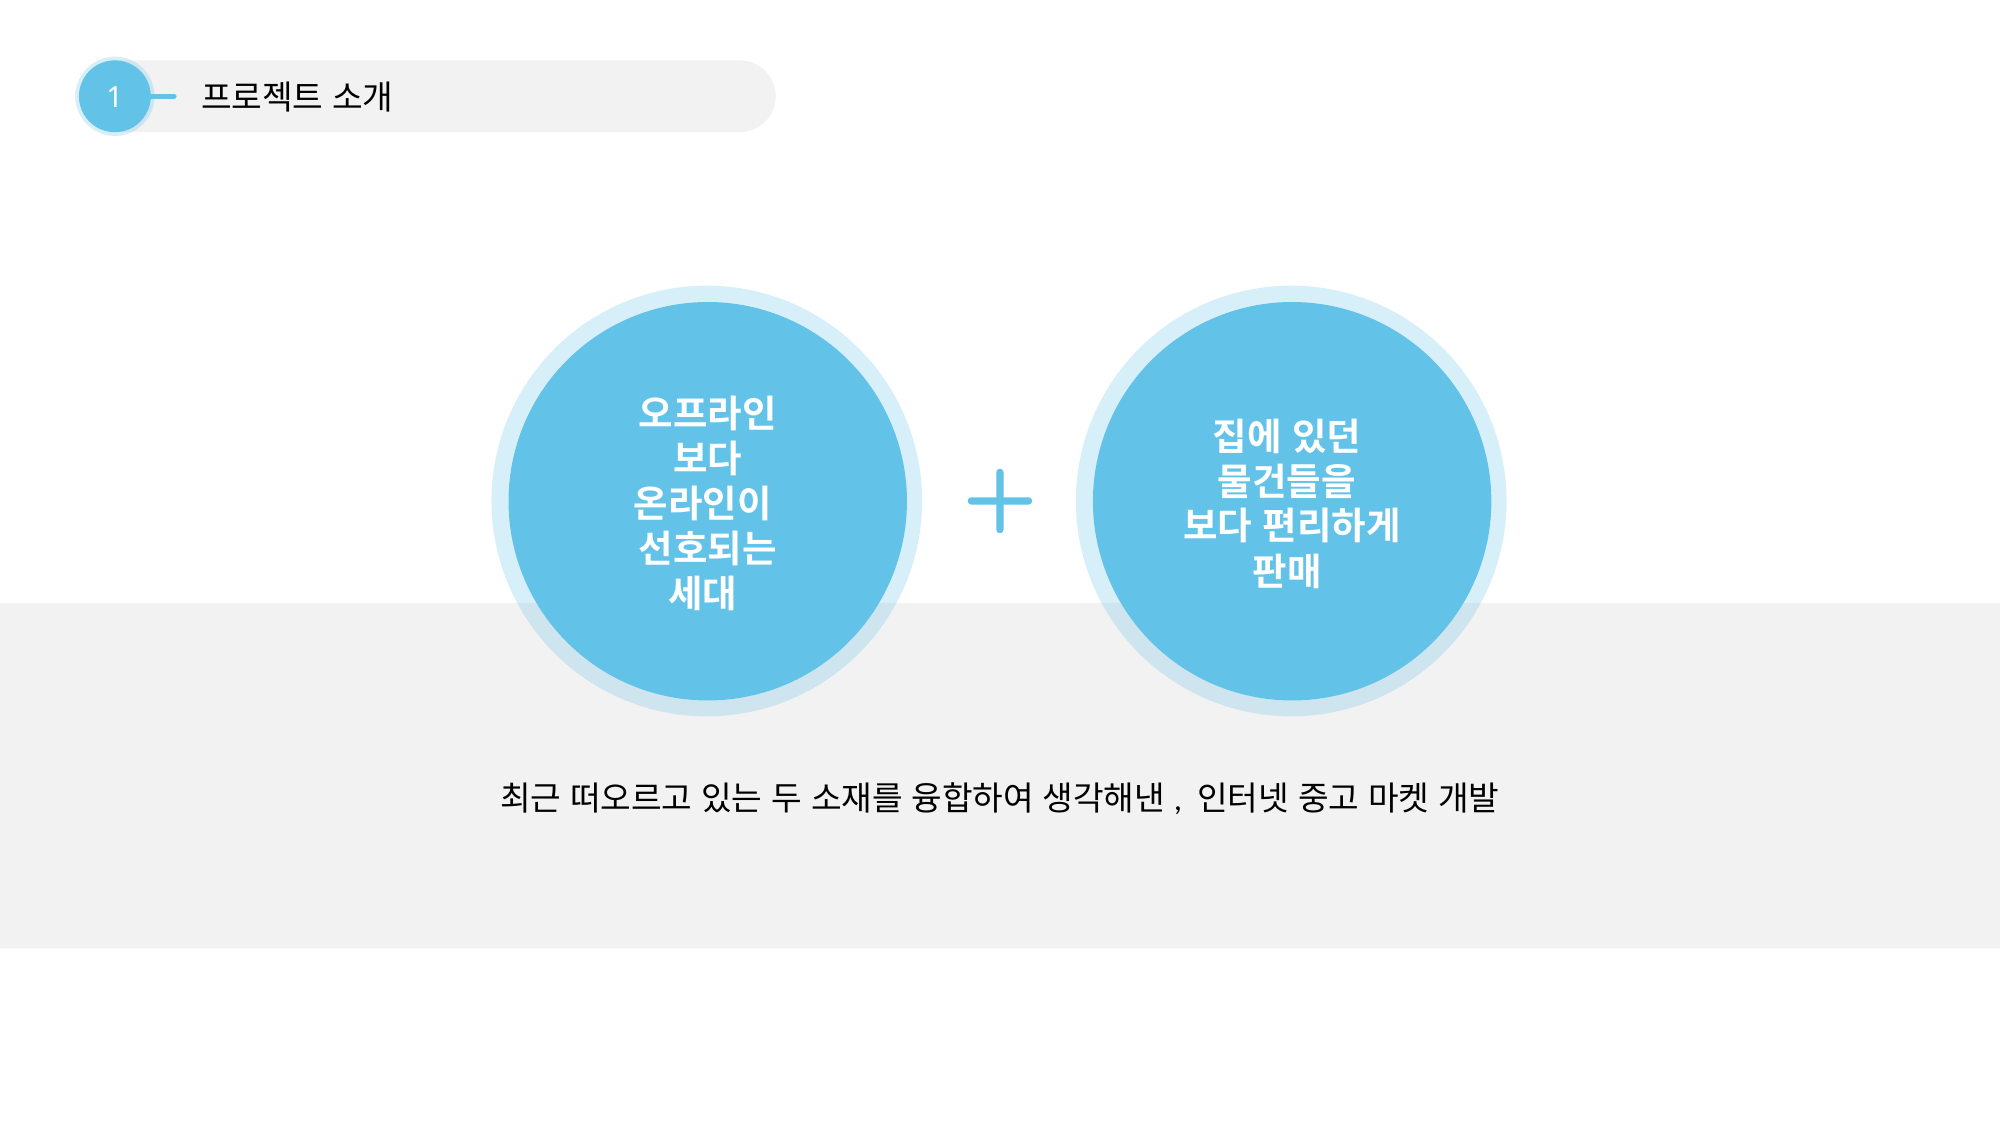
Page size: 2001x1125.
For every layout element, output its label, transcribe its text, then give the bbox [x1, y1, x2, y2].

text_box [75, 56, 175, 136]
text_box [967, 468, 1033, 534]
text_box 프로젝트 소개 [186, 68, 749, 124]
text_box 최근 떠오르고 있는 두 소재를 융합하여 생각해낸, 인터넷 중고 마켓 개발 [436, 770, 1564, 825]
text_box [491, 285, 923, 717]
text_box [1075, 285, 1507, 717]
text_box [175, 59, 777, 134]
text_box [0, 602, 2000, 950]
